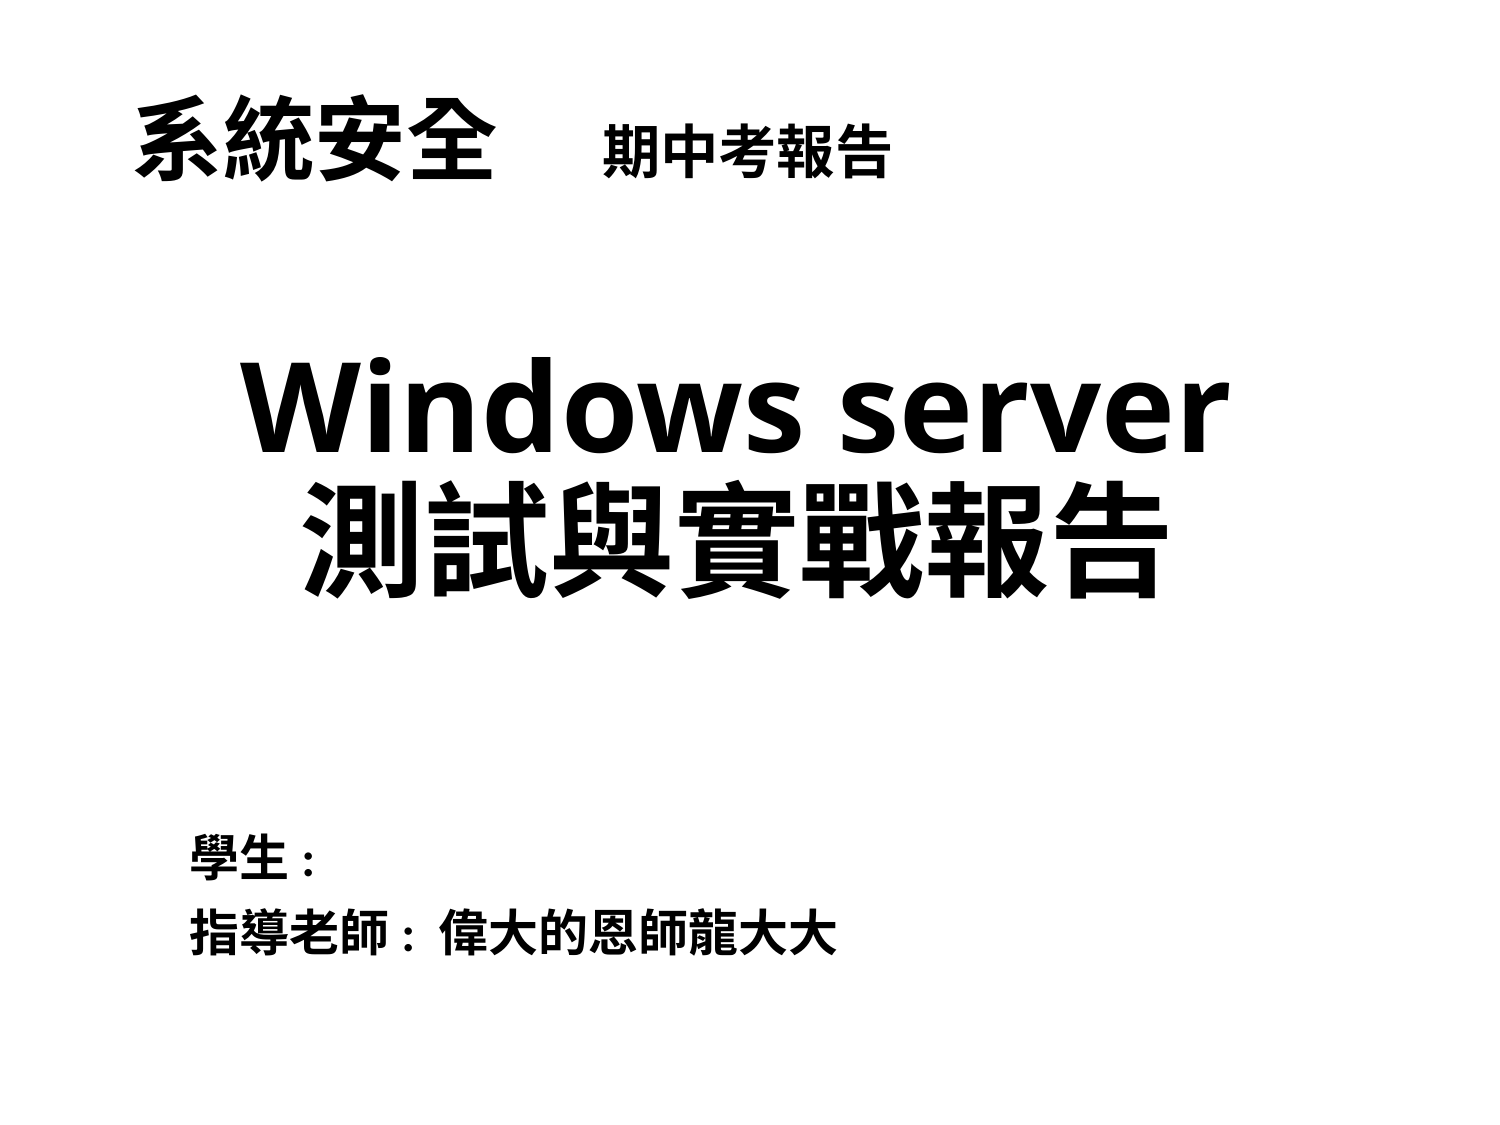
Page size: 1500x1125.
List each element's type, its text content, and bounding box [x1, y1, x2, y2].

subtitle 學生: 指導老師: 偉大的恩師龍大大 [174, 826, 1300, 988]
text_box 系統安全 期中考報告 [116, 74, 909, 200]
title Windows server 測試與實戰報告 [99, 315, 1375, 622]
